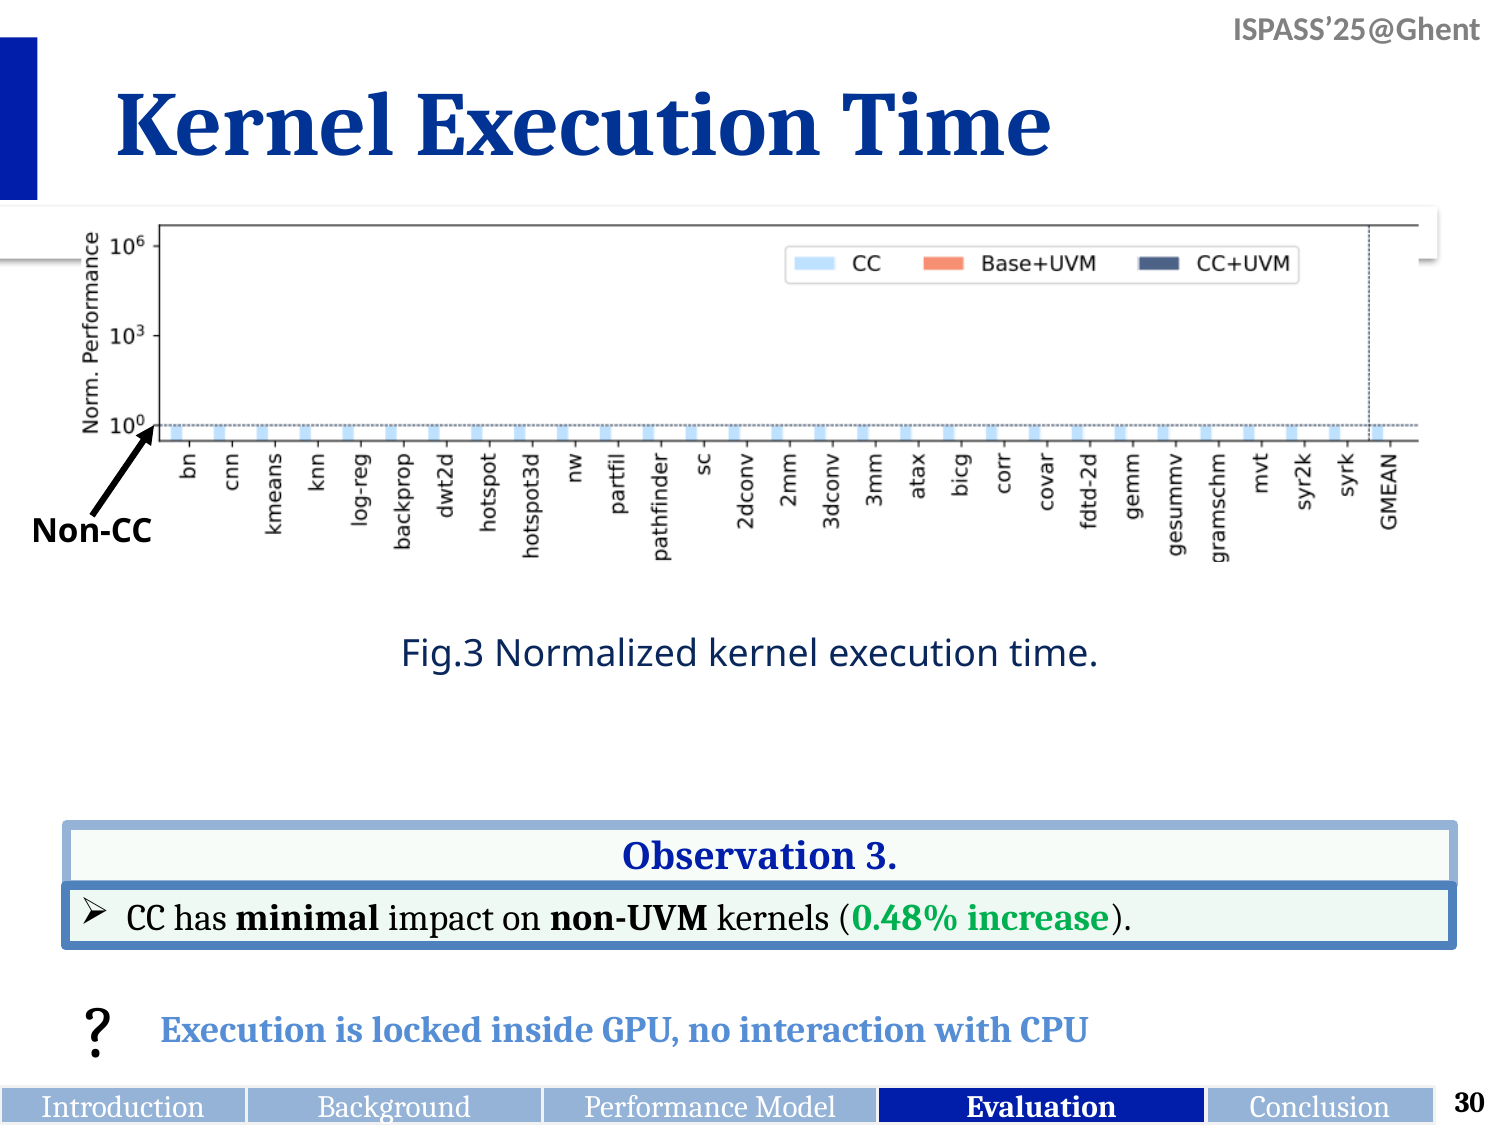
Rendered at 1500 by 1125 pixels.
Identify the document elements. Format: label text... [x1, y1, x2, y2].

text_box Fig.3 Normalized kernel execution time. [0, 621, 1500, 682]
text_box Conclusion [1204, 1085, 1436, 1125]
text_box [64, 824, 1454, 947]
text_box Non-CC [16, 501, 75, 557]
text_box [91, 424, 155, 516]
text_box 30 [1149, 1071, 1500, 1125]
picture [80, 224, 1419, 563]
text_box Background [245, 1085, 541, 1125]
text_box Evaluation [876, 1085, 1204, 1125]
title Kernel Execution Time [100, 37, 1438, 200]
text_box Execution is locked inside GPU, no interaction with CPU [145, 997, 1106, 1058]
text_box ? [69, 975, 132, 1080]
text_box Performance Model [541, 1085, 876, 1125]
text_box Introduction [0, 1085, 245, 1125]
